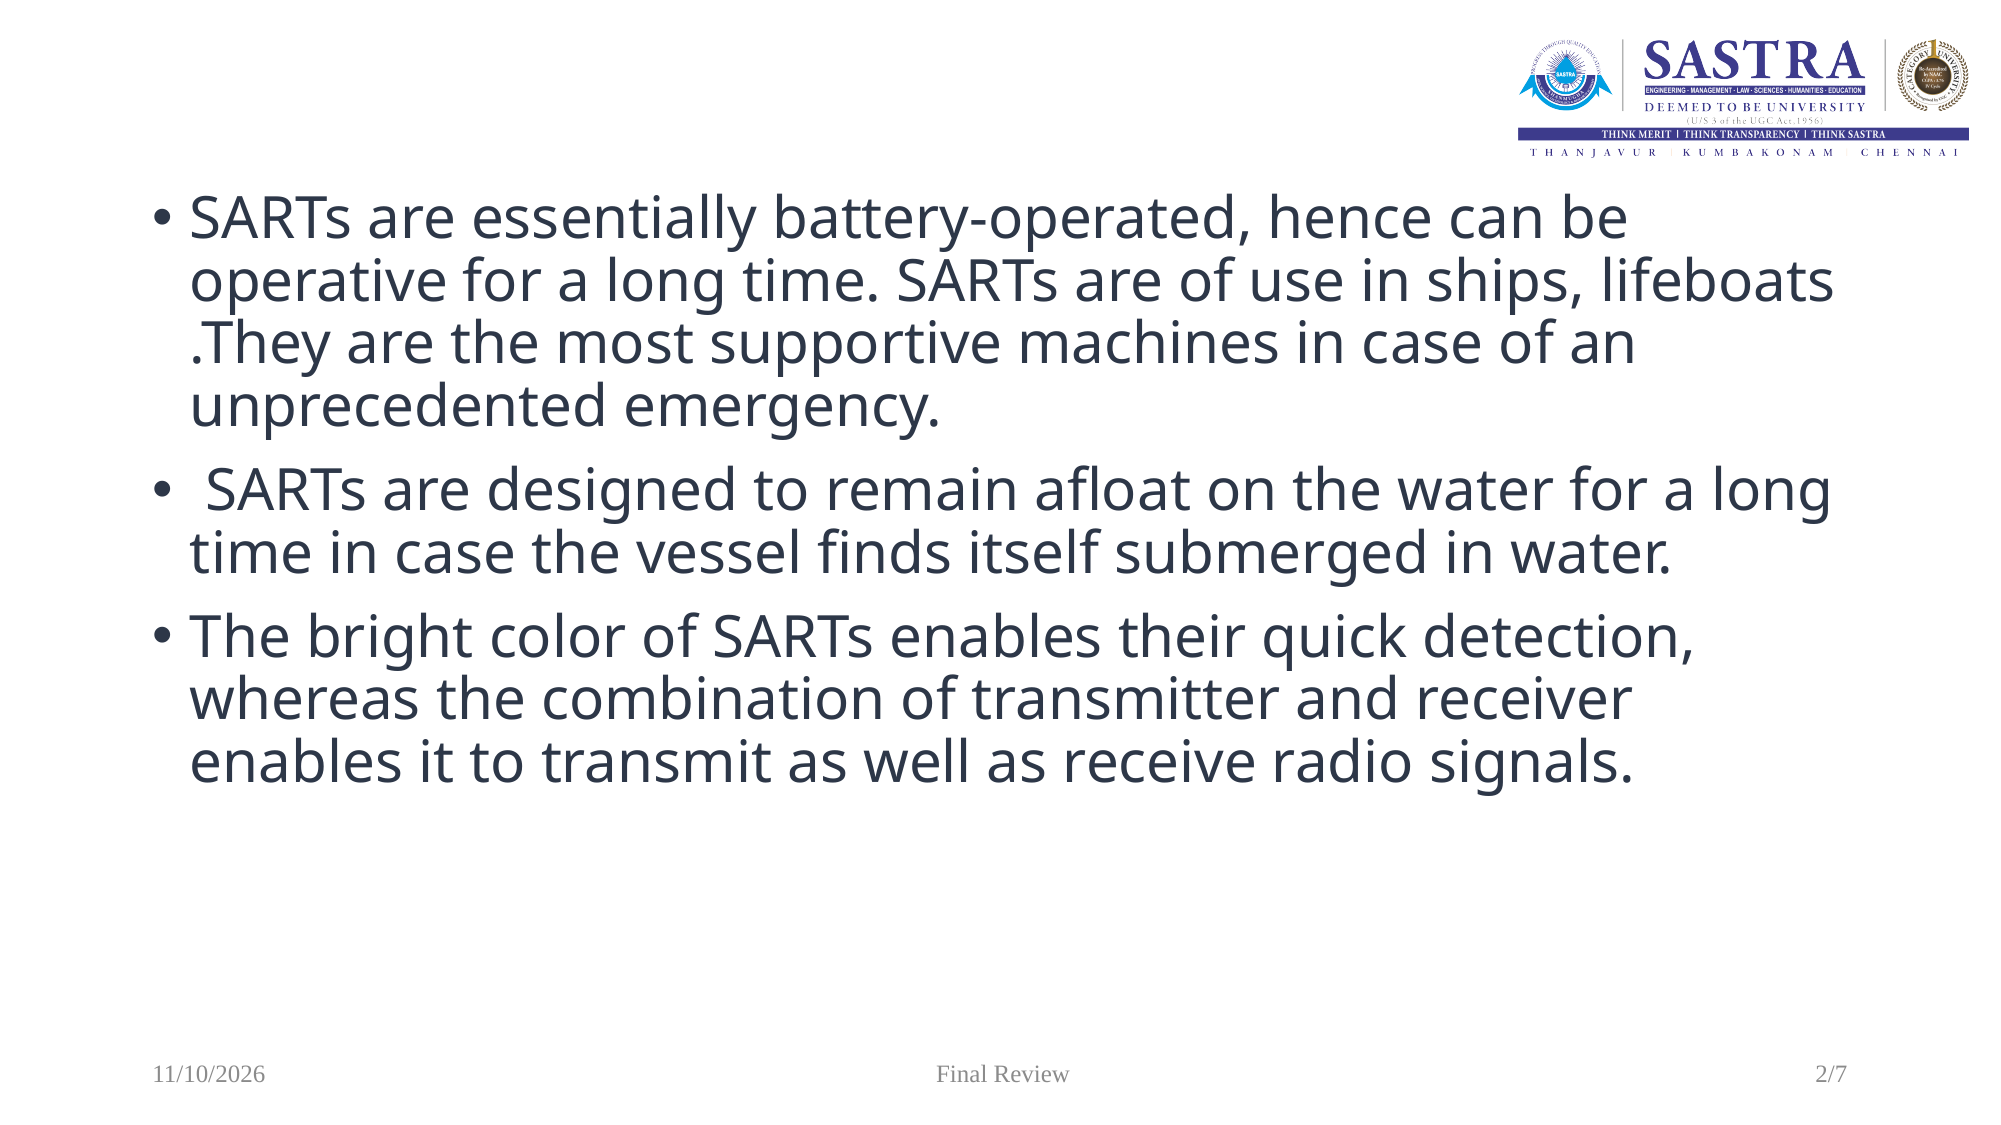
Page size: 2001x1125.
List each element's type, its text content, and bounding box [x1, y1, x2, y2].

list SARTs are essentially battery-operated, hence can be operative for a long time. SARTs are of use in ships, lifeboats .They are the most supportive machines in case of an unprecedented emergency. SARTs are designed to remain afloat on the water for a long time in case the vessel finds itself submerged in water. The bright color of SARTs enables their quick detection, whereas the combination of transmitter and receiver enables it to transmit as well as receive radio signals. [137, 180, 1863, 1014]
picture [1518, 39, 1969, 158]
footer Final Review [662, 1042, 1338, 1103]
slide_number 2/7 [1412, 1042, 1863, 1103]
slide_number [137, 1042, 588, 1103]
